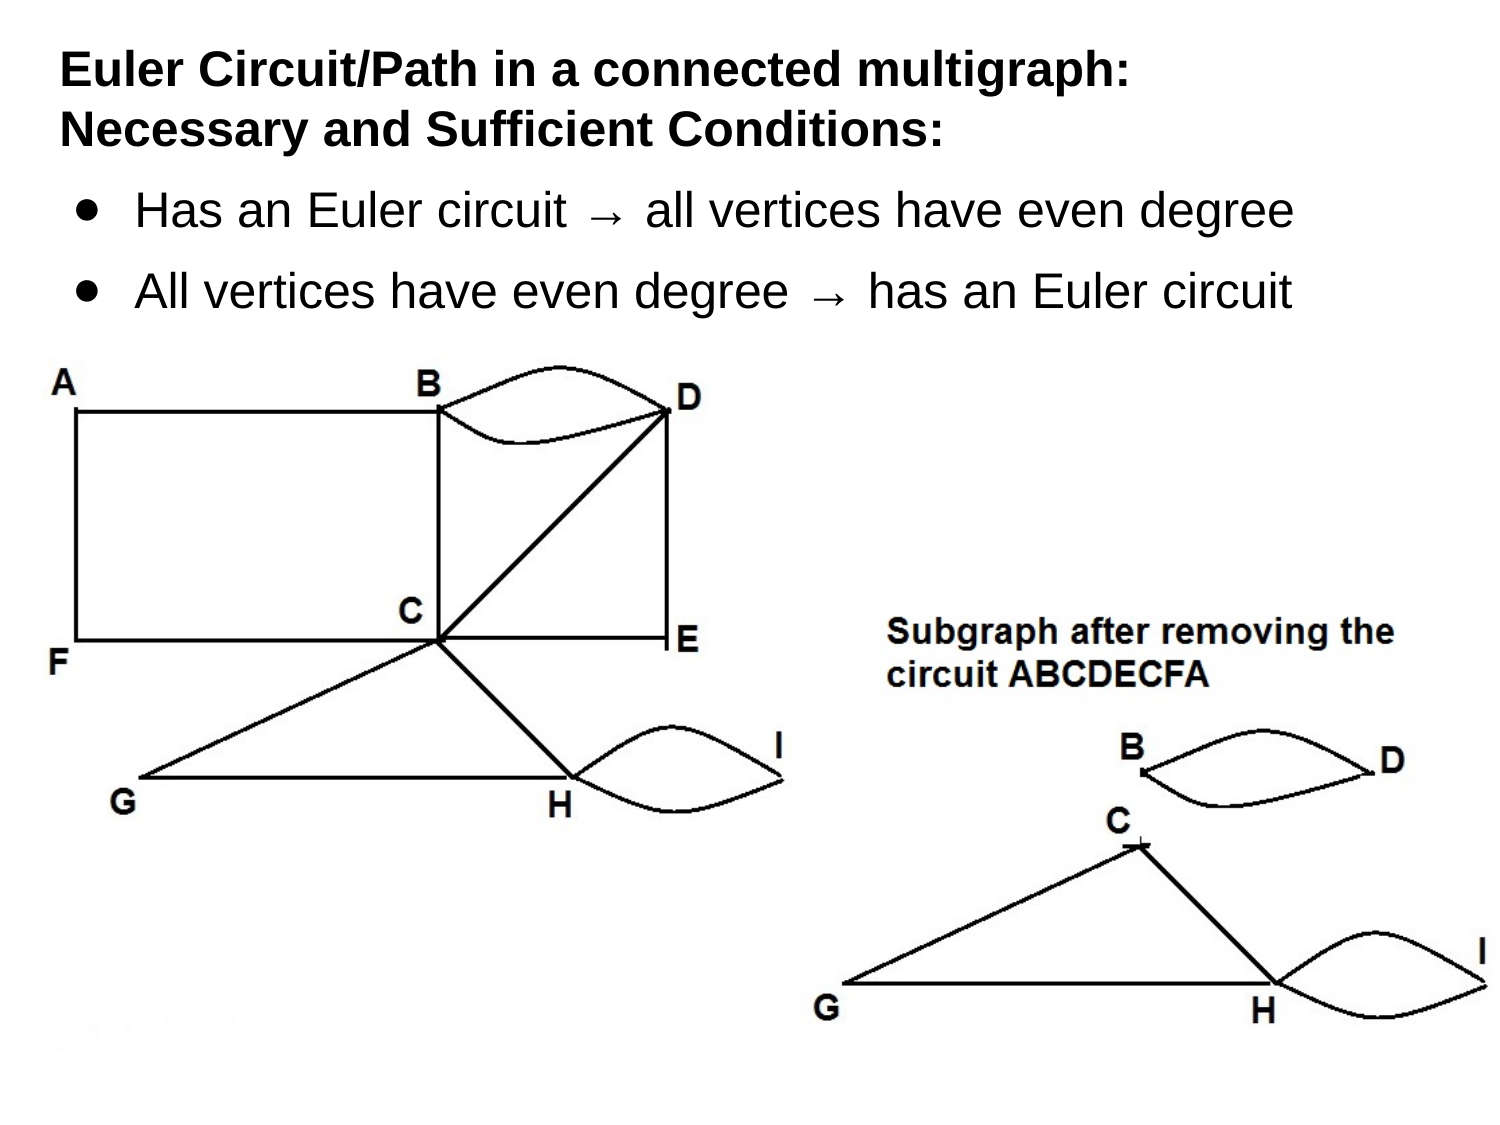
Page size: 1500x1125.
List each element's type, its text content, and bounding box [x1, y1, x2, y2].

picture [0, 336, 1500, 1053]
text_box Euler Circuit/Path in a connected multigraph: Necessary and Sufficient Conditions: Has an Euler circuit → all vertices have even degree All vertices have even degree → has an Euler circuit [44, 21, 1455, 335]
